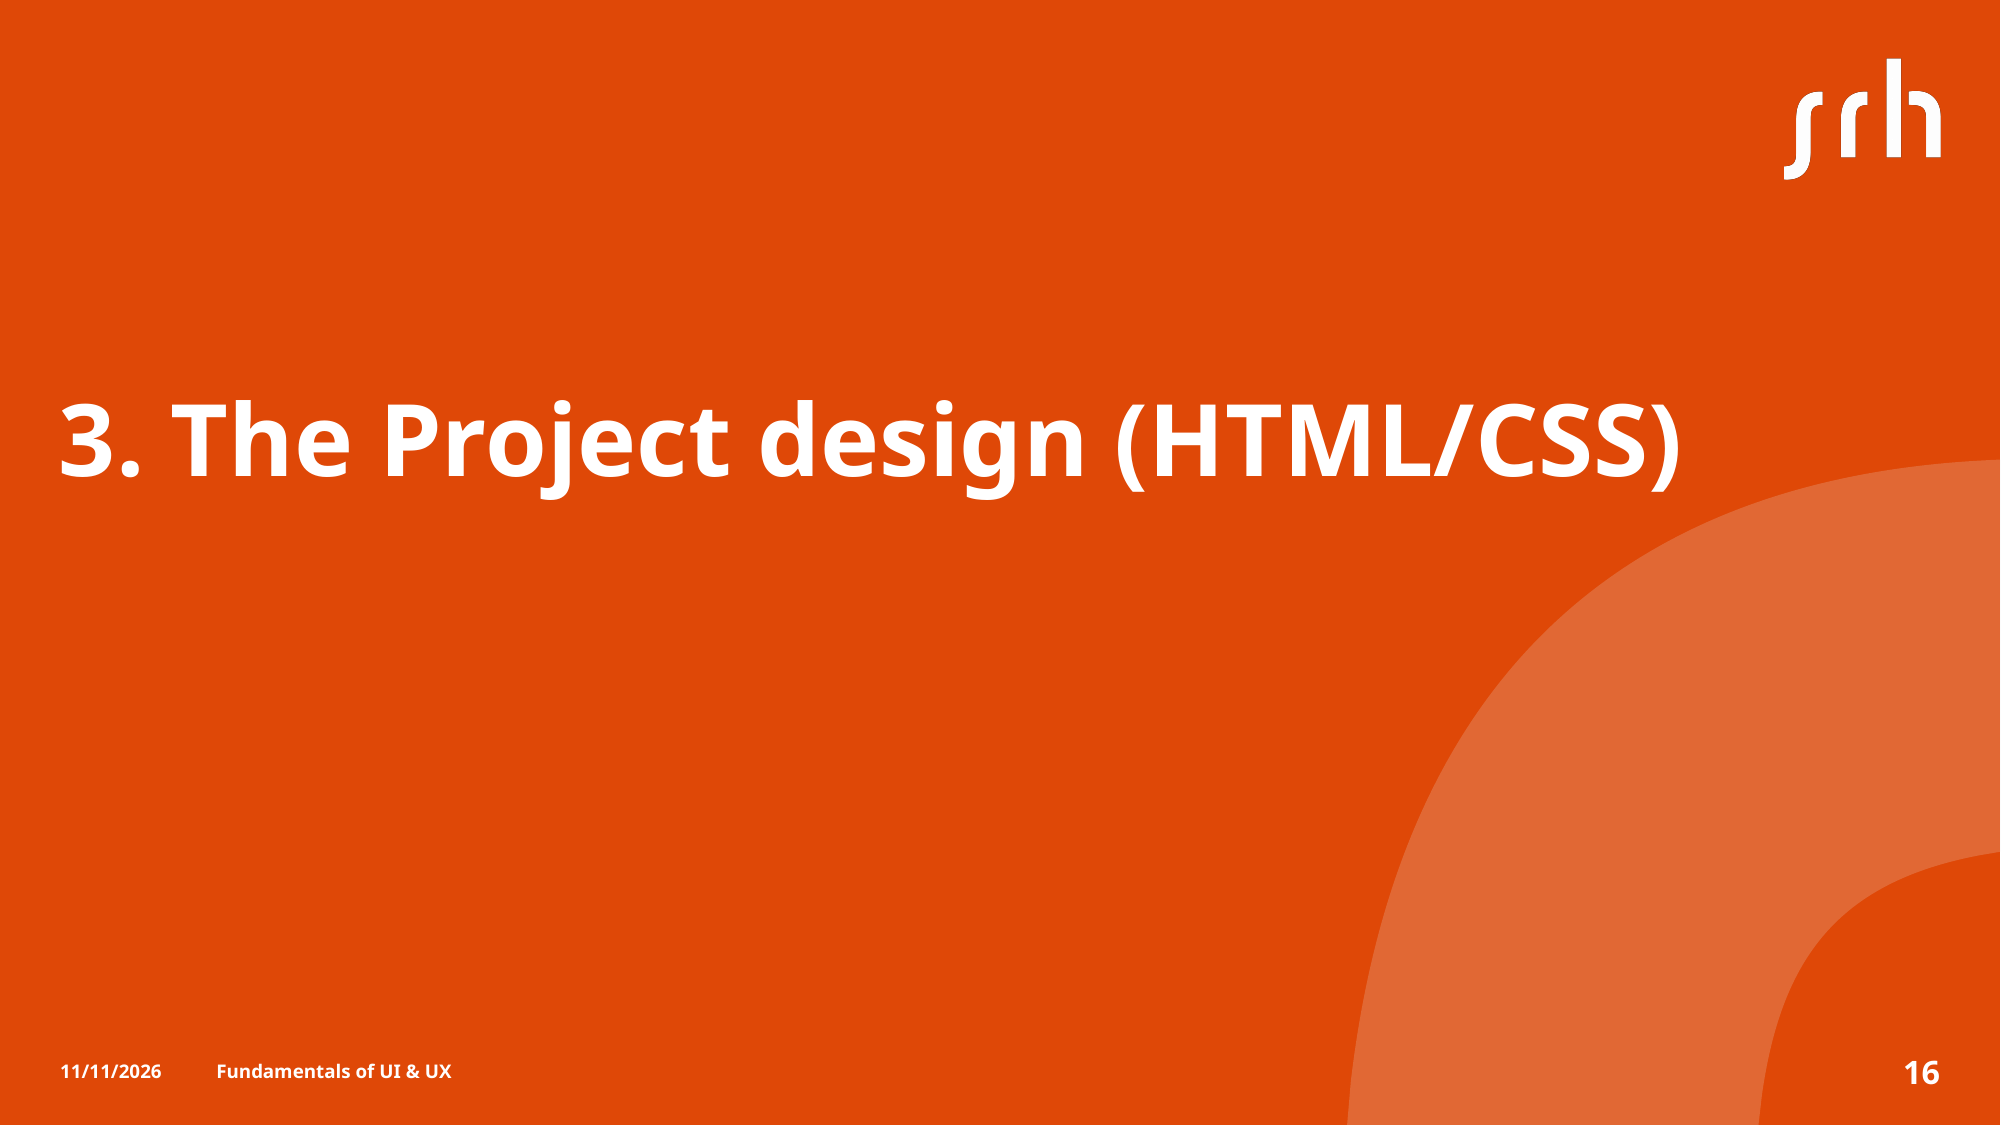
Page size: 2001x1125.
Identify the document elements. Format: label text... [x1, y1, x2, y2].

picture [1784, 58, 1941, 180]
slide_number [60, 1042, 204, 1103]
title 3. The Project design (HTML/CSS) [59, 382, 1942, 1036]
footer Fundamentals of UI & UX [216, 1042, 1283, 1103]
slide_number 16 [1828, 1044, 1941, 1104]
